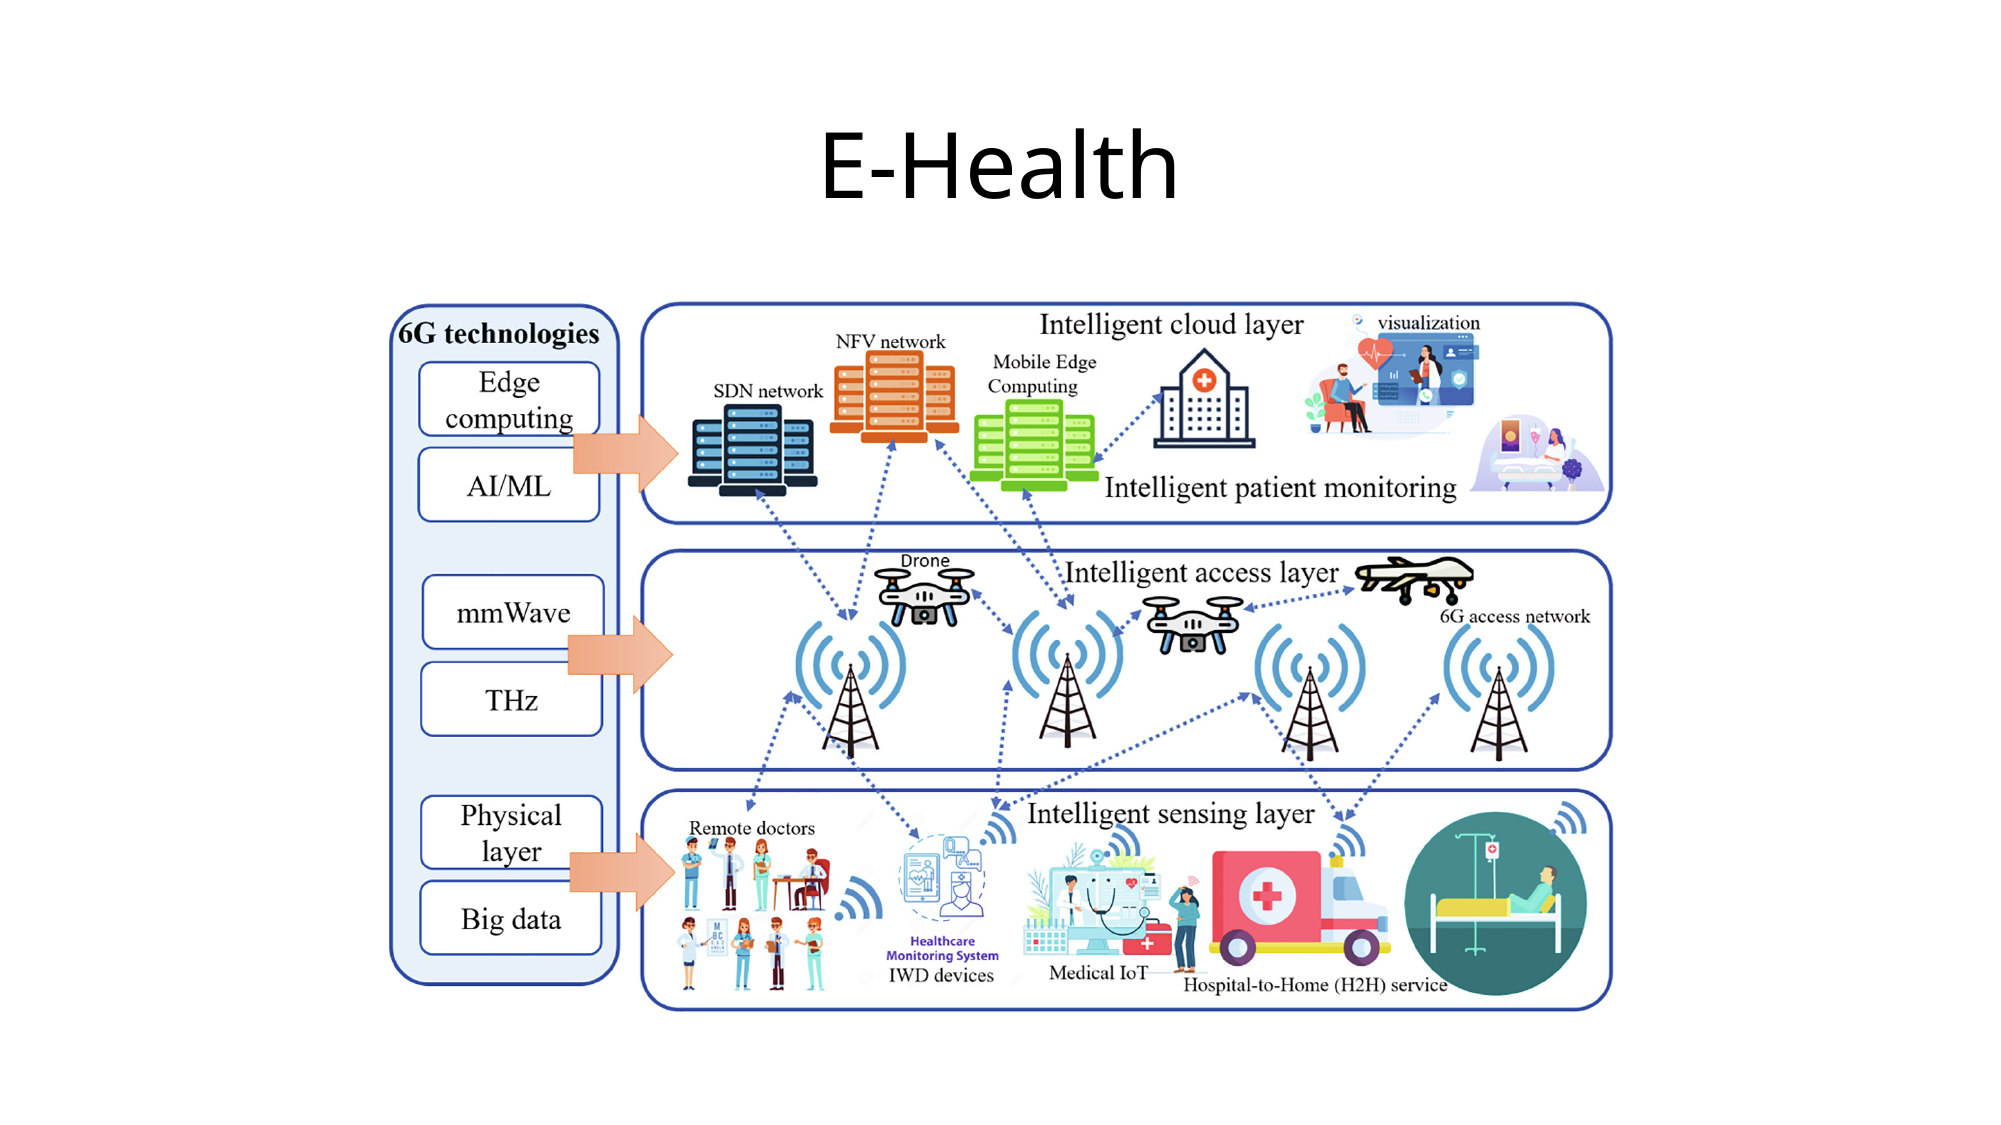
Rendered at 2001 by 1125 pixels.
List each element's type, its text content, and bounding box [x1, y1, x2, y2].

title E-Health [137, 59, 1863, 278]
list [385, 299, 1614, 1014]
